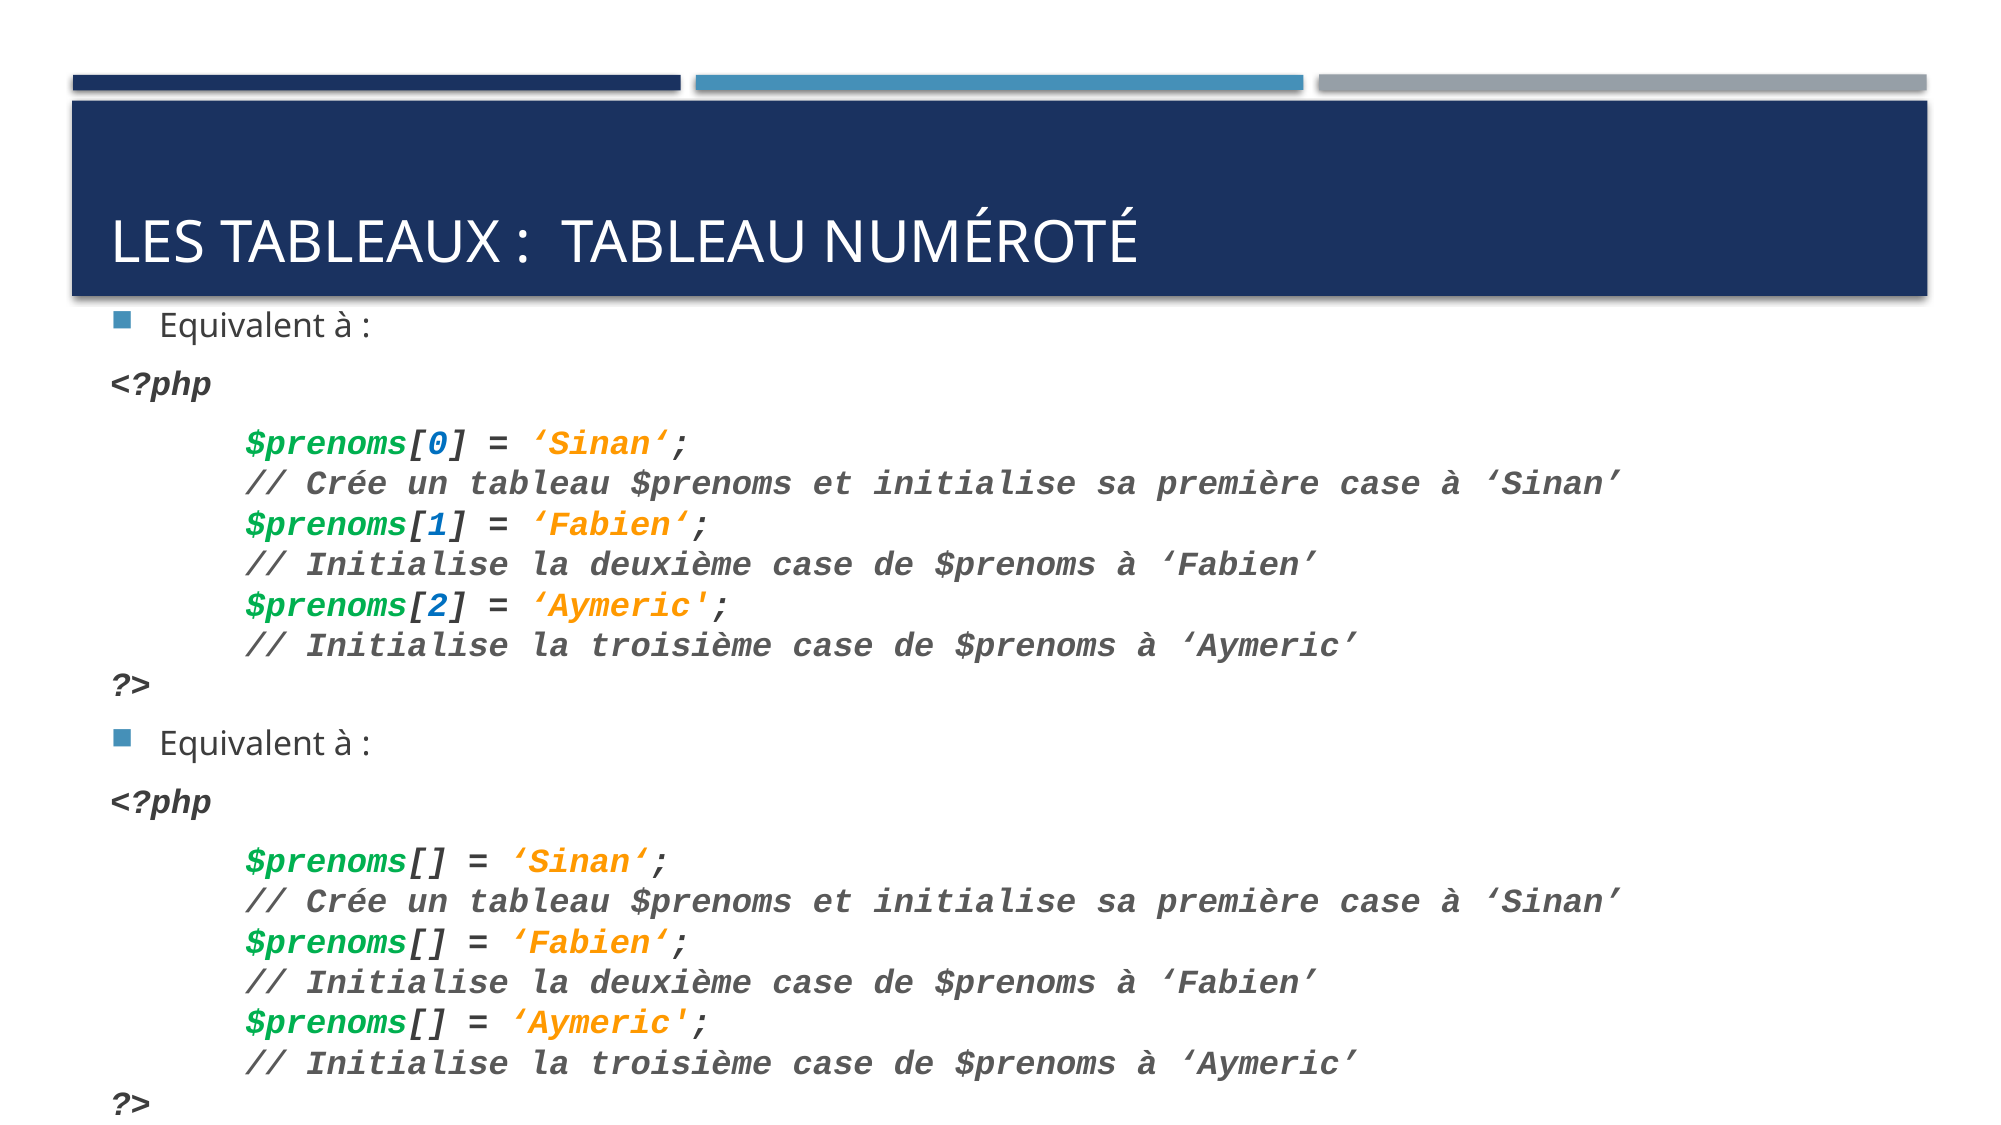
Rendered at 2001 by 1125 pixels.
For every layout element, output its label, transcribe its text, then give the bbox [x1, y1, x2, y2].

text_box [95, 0, 799, 293]
title LES Tableaux : tableau numéroté [799, 115, 1905, 282]
list Equivalent à : <?php $prenoms[0] = ‘Sinan‘; // Crée un tableau $prenoms et initialise sa première case à ‘Sinan’ $prenoms[1] = ‘Fabien‘; // Initialise la deuxième case de $prenoms à ‘Fabien’ $prenoms[2] = ‘Aymeric'; // Initialise la troisième case de $prenoms à ‘Aymeric’ ?> Equivalent à : <?php $prenoms[] = ‘Sinan‘; // Crée un tableau $prenoms et initialise sa première case à ‘Sinan’ $prenoms[] = ‘Fabien‘; // Initialise la deuxième case de $prenoms à ‘Fabien’ $prenoms[] = ‘Aymeric'; // Initialise la troisième case de $prenoms à ‘Aymeric’ ?> [95, 293, 1905, 1125]
